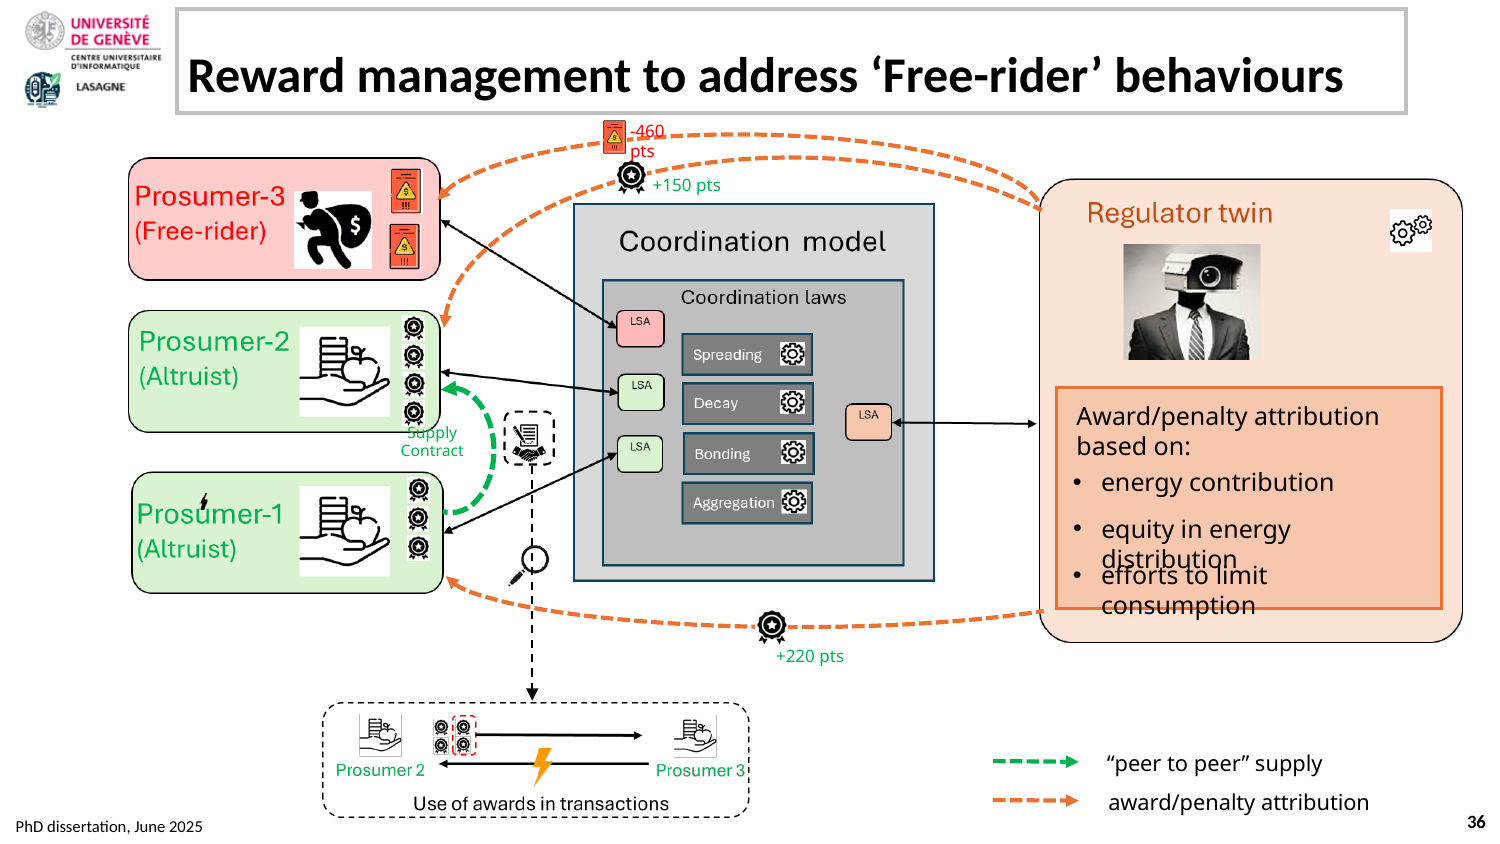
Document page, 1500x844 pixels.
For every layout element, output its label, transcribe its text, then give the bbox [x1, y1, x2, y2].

text_box award/penalty attribution [1093, 781, 1420, 822]
text_box +220 pts [761, 644, 911, 673]
text_box [520, 141, 615, 157]
picture [321, 701, 770, 829]
slide_number 36 [1444, 797, 1500, 844]
picture [115, 157, 1463, 646]
picture [19, 7, 171, 114]
text_box “peer to peer” supply [1092, 742, 1418, 784]
text_box PhD dissertation, June 2025 [0, 808, 269, 844]
text_box [706, 133, 953, 157]
text_box -460 pts [615, 114, 706, 157]
picture [603, 119, 627, 154]
text_box [177, 8, 1406, 114]
